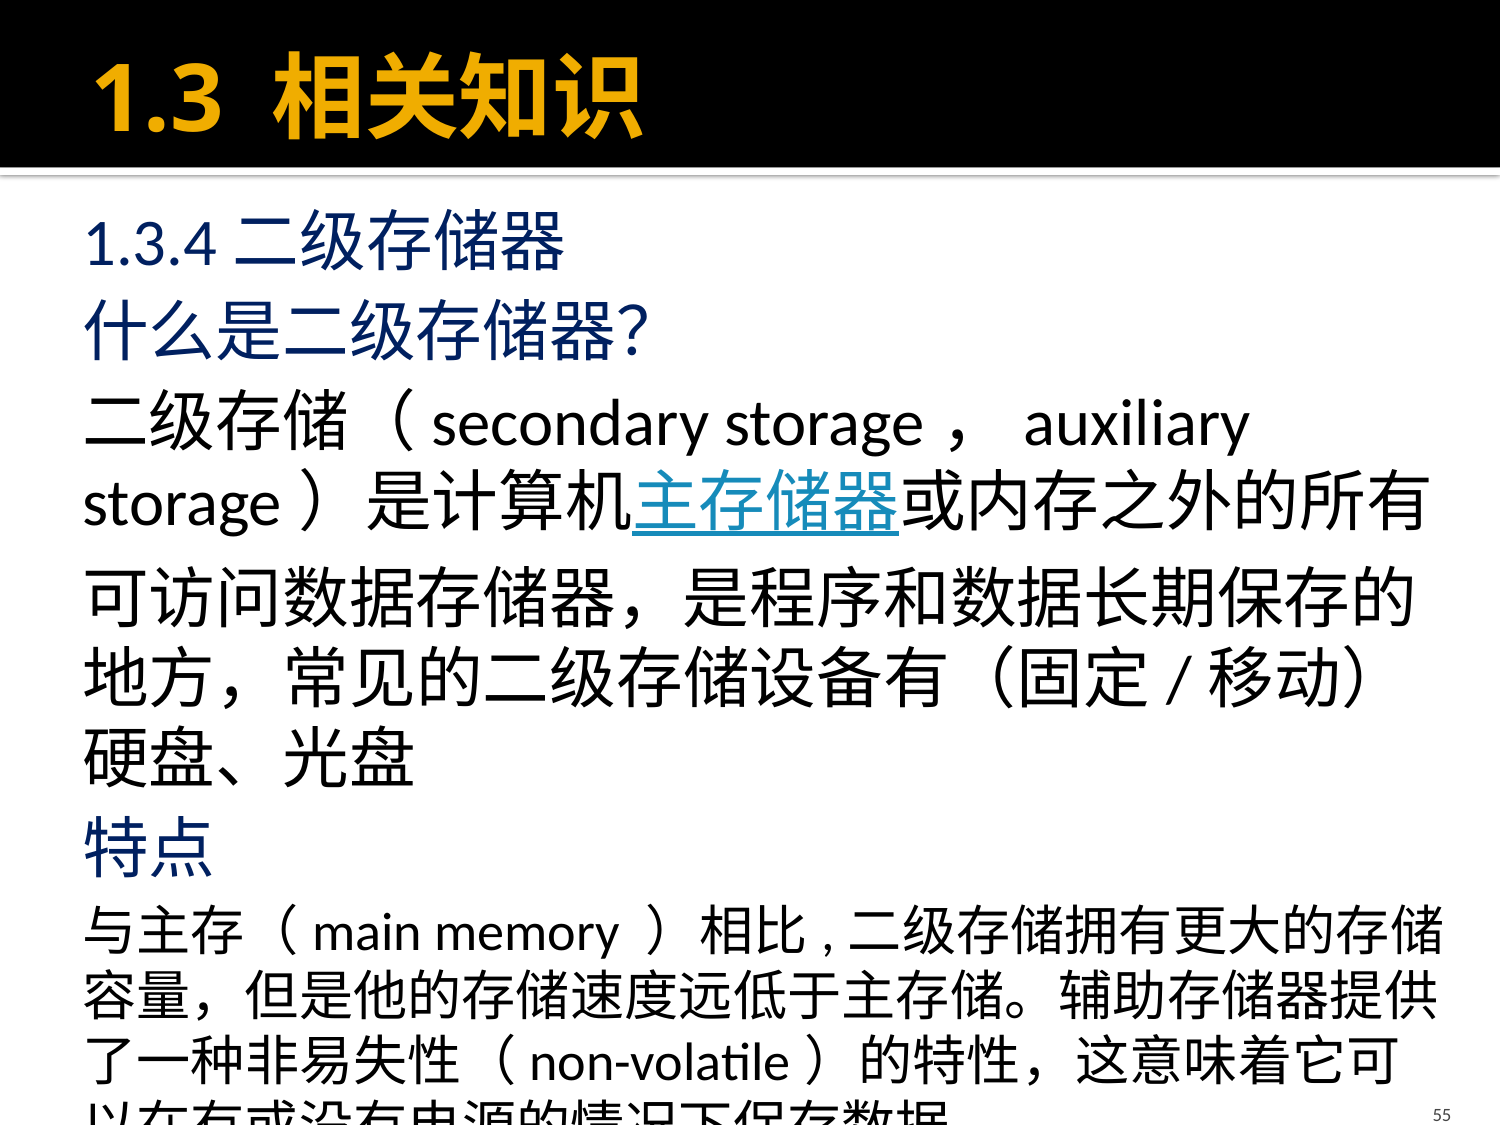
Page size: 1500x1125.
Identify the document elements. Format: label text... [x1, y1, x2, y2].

title 1.3 相关知识 [75, 12, 1425, 175]
list 1.3.4二级存储器 什么是二级存储器？ 二级存储（secondary storage，auxiliary storage）是计算机主存储器或内存之外的所有可访问数据存储器，是程序和数据长期保存的地方，常见的二级存储设备有（固定/移动）硬盘、光盘 特点 与主存（main memory ）相比,二级存储拥有更大的存储容量，但是他的存储速度远低于主存储。辅助存储器提供了一种非易失性（non-volatile）的特性，这意味着它可以在有或没有电源的情况下保存数据。 [53, 183, 1467, 1071]
slide_number 55 [1345, 1080, 1467, 1125]
